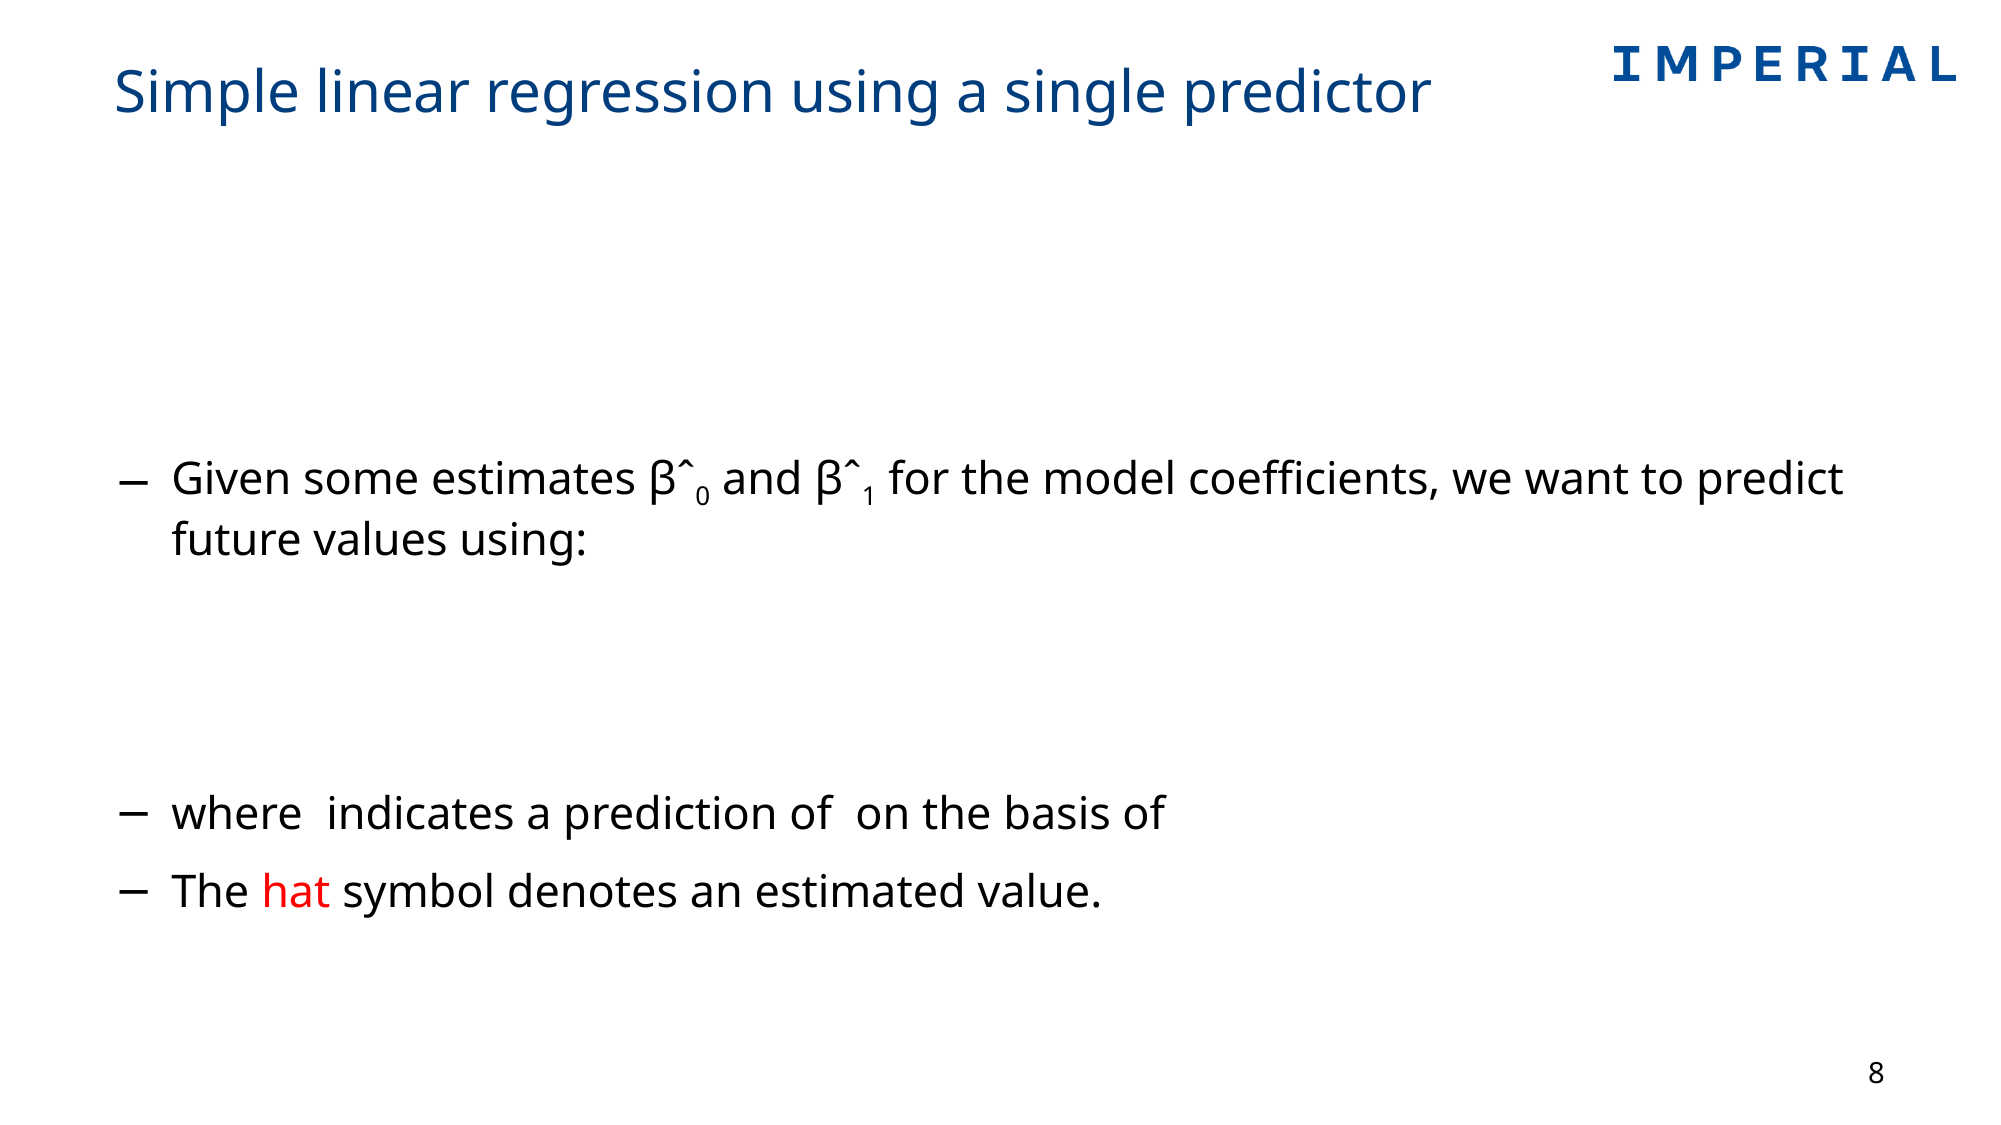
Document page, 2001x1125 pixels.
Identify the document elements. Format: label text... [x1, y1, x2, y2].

slide_number 8 [1433, 1046, 1901, 1103]
title Simple linear regression using a single predictor [99, 0, 1900, 184]
picture [1900, 46, 1956, 81]
